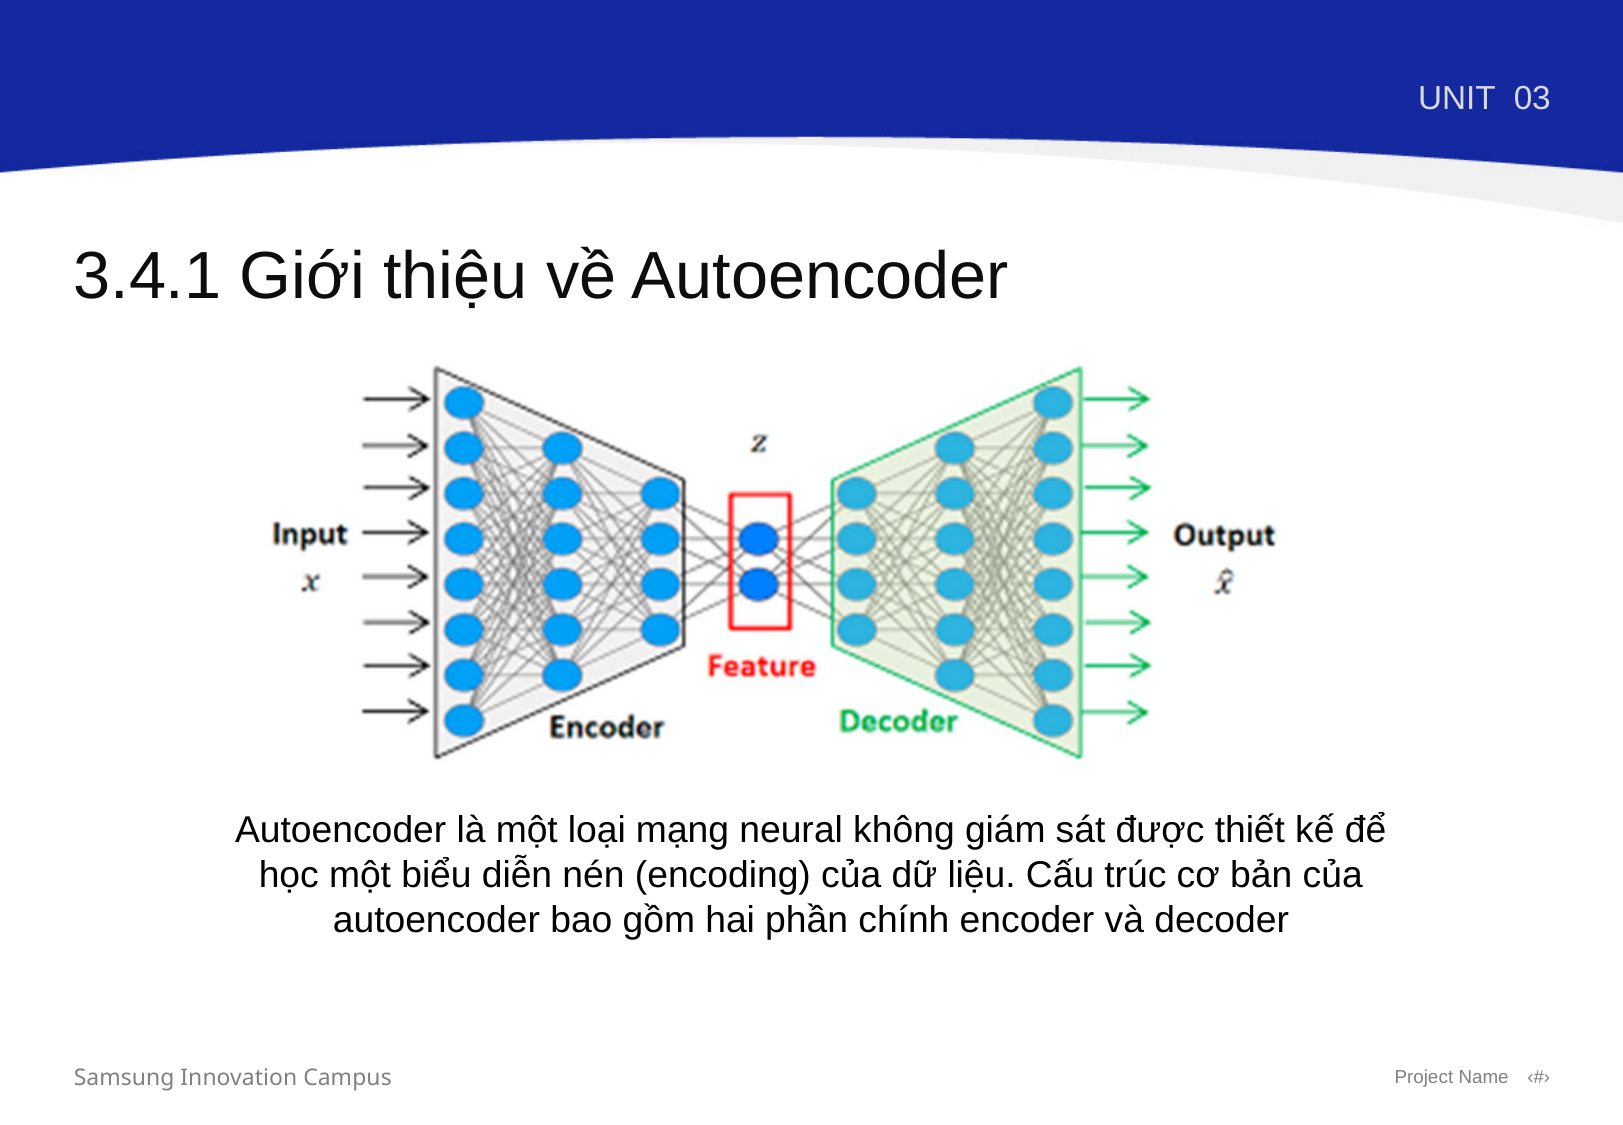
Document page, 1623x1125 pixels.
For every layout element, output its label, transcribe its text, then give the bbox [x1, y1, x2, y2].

text_box UNIT [1418, 75, 1523, 116]
text_box Autoencoder là một loại mạng neural không giám sát được thiết kế để học một biểu diễn nén (encoding) của dữ liệu. Cấu trúc cơ bản của autoencoder bao gồm hai phần chính encoder và decoder [210, 805, 1414, 941]
text_box Samsung Innovation Campus [73, 1062, 548, 1091]
text_box [0, 0, 1623, 1125]
text_box 03 [1523, 75, 1551, 116]
text_box 3.4.1 Giới thiệu về Autoencoder [73, 231, 1475, 312]
text_box ‹#› [1509, 1064, 1551, 1087]
text_box [268, 361, 1280, 764]
text_box Project Name [1123, 1064, 1509, 1087]
